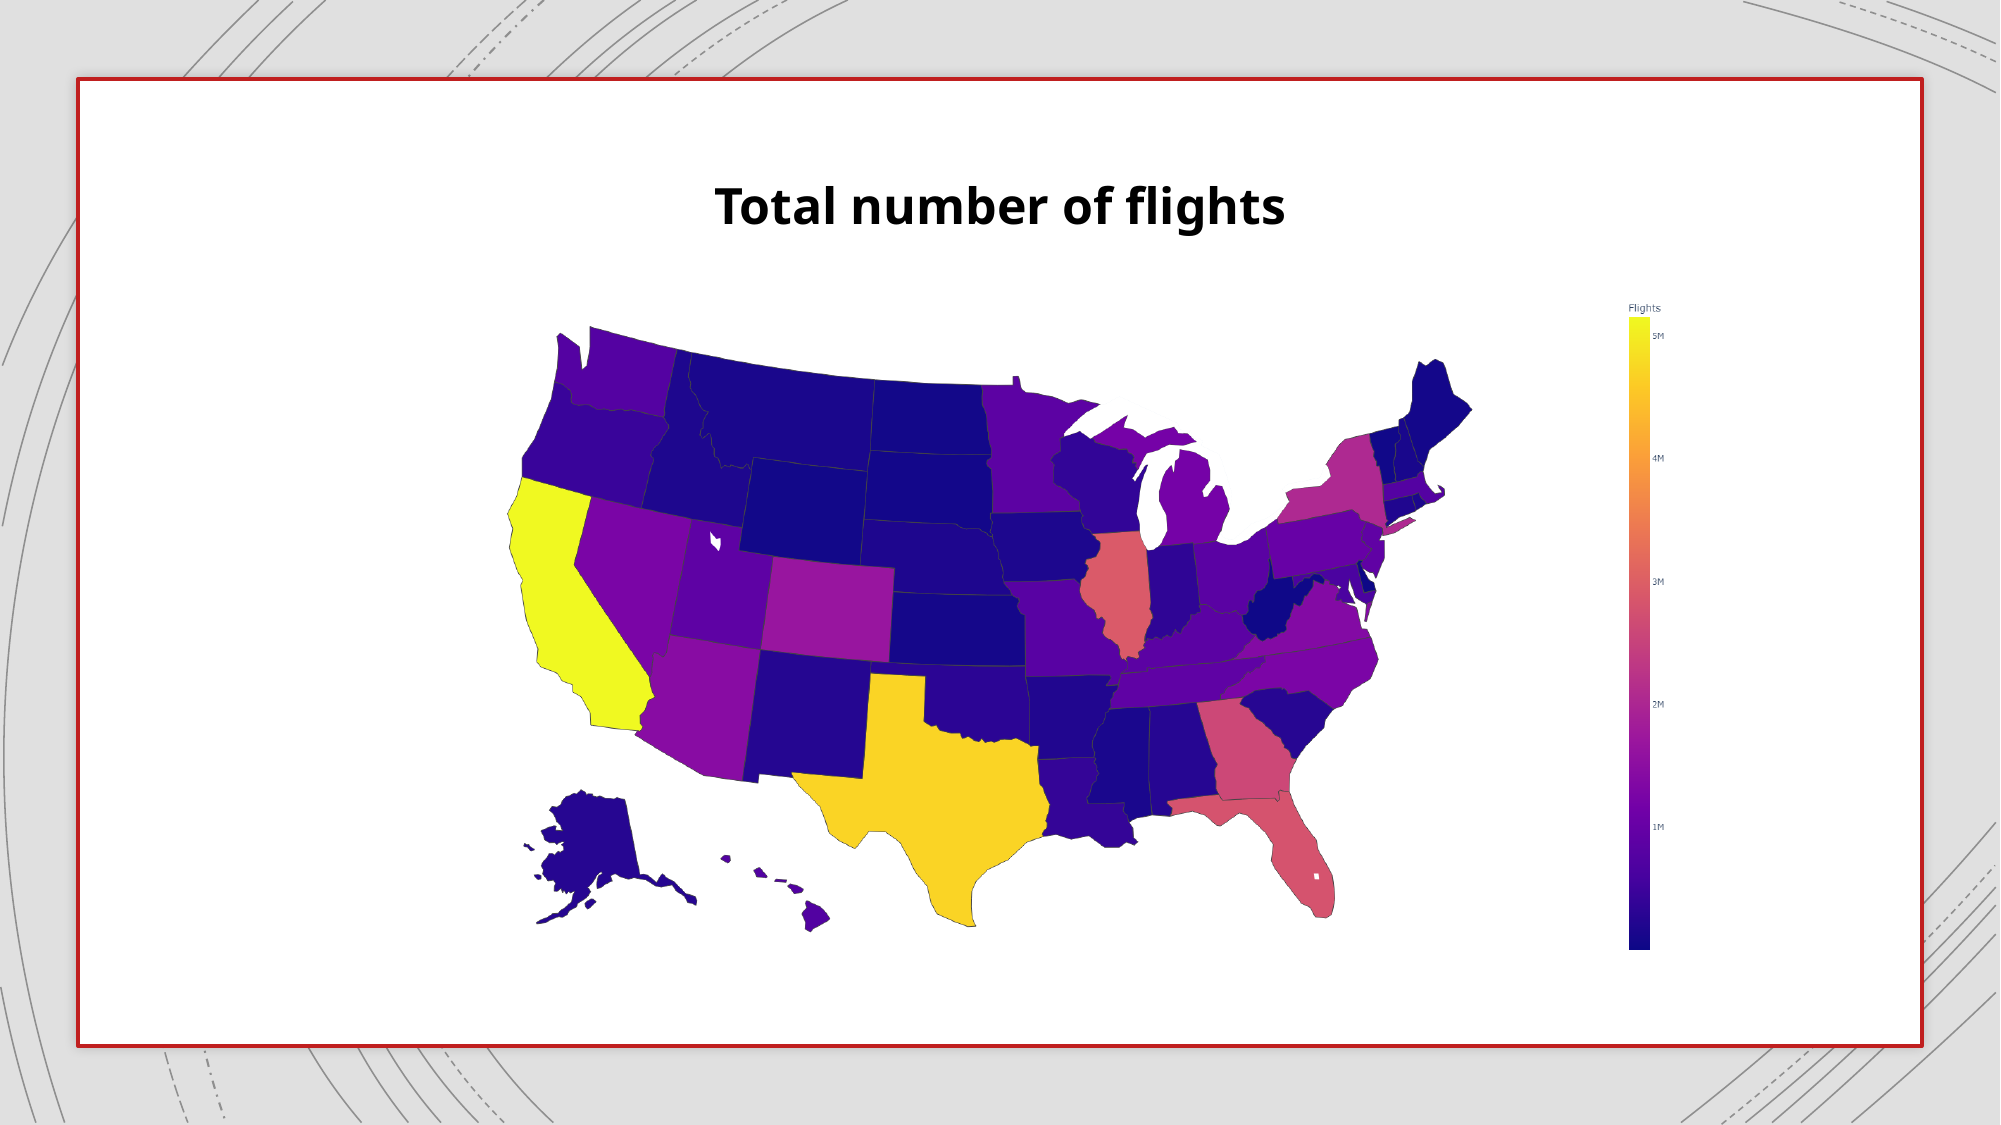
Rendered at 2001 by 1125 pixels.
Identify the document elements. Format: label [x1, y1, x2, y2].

picture [325, 252, 1677, 1014]
text_box [0, 0, 1996, 1125]
